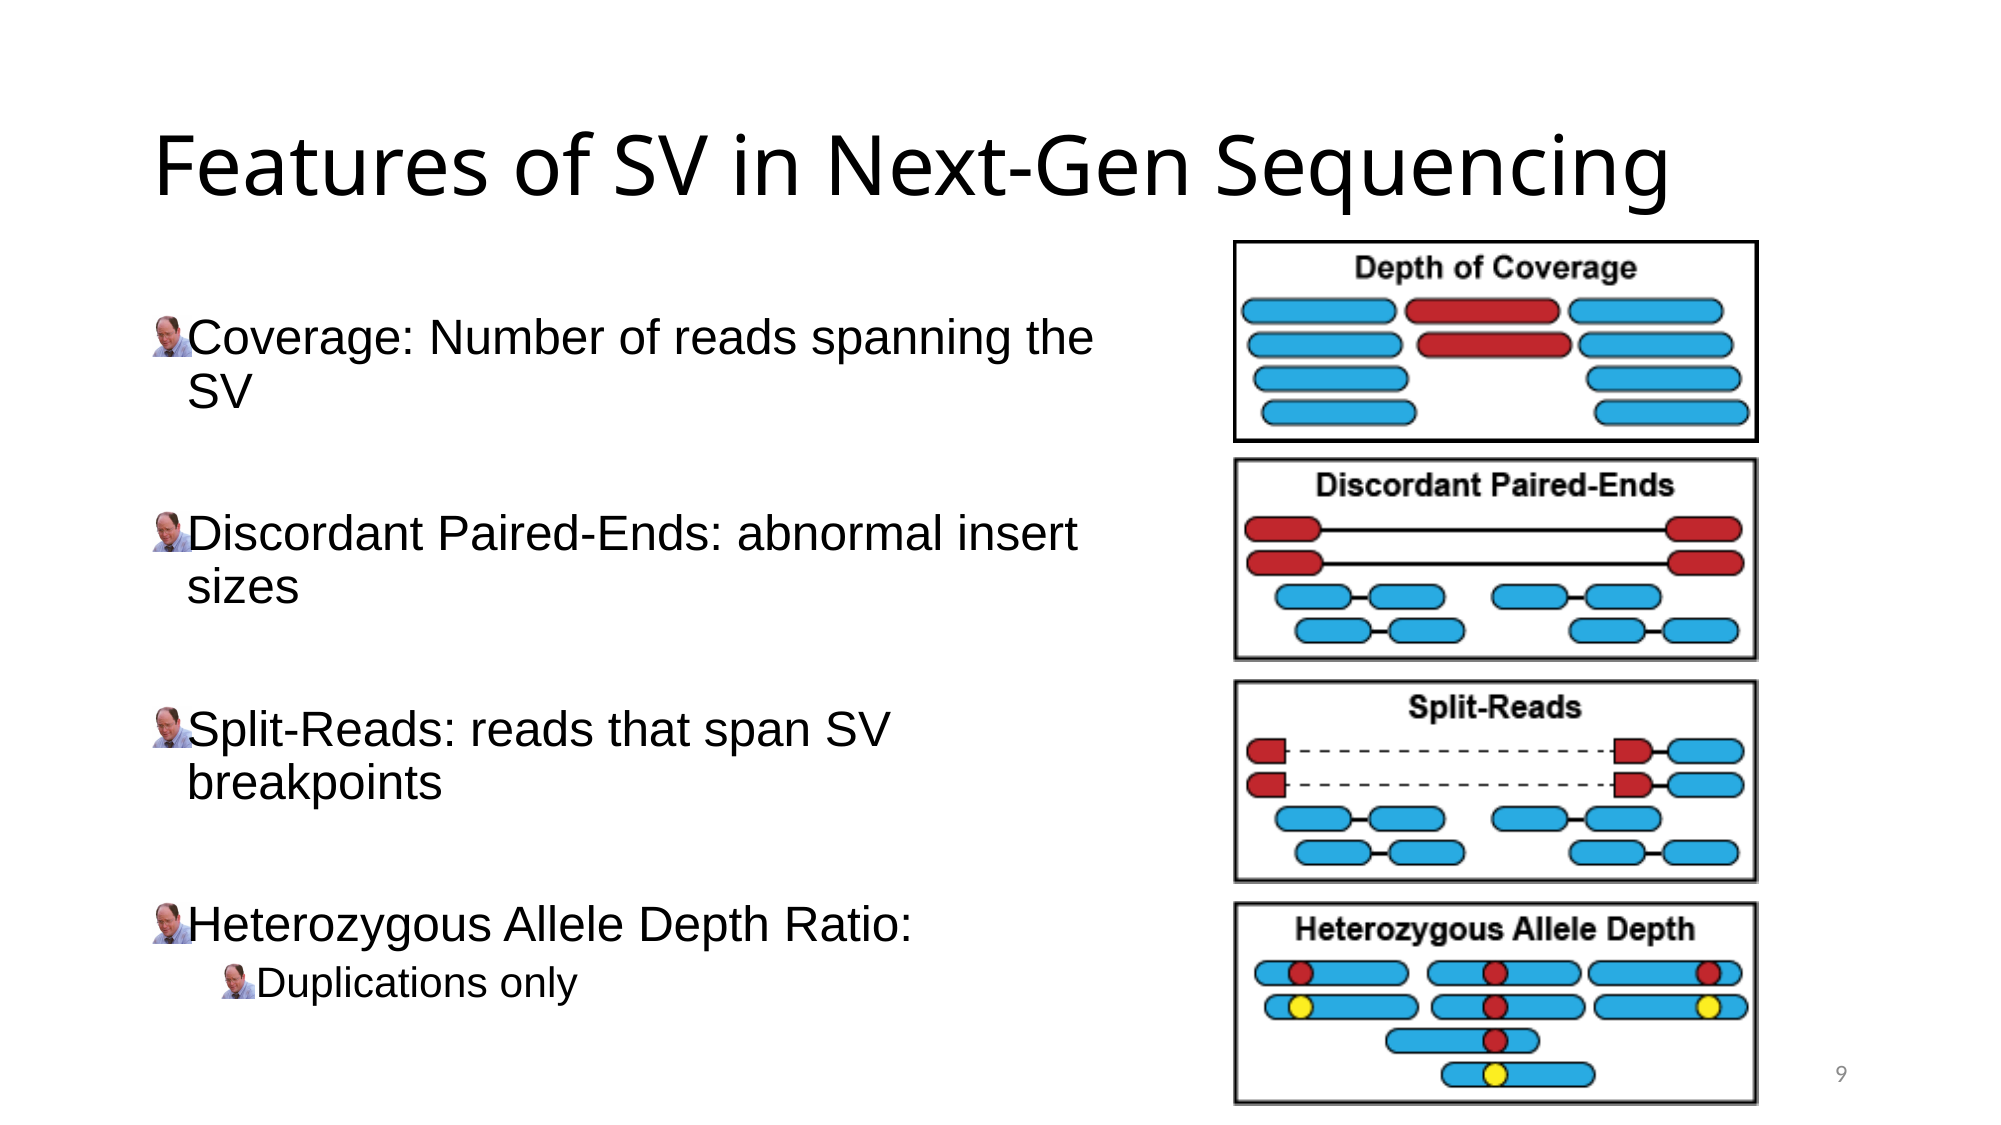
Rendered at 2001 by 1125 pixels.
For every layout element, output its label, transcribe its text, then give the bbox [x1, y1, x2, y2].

slide_number 9 [1759, 1042, 1863, 1103]
title Features of SV in Next-Gen Sequencing [137, 59, 2000, 278]
picture [152, 706, 192, 748]
picture [152, 511, 192, 552]
picture [1233, 679, 1759, 884]
list Coverage: Number of reads spanning the SV Discordant Paired-Ends: abnormal insert sizes Split-Reads: reads that span SV breakpoints Heterozygous Allele Depth Ratio: Duplications only [137, 304, 1166, 1019]
picture [1233, 901, 1759, 1106]
picture [221, 963, 255, 999]
picture [152, 902, 192, 944]
picture [1233, 457, 1759, 662]
picture [152, 315, 192, 357]
picture [1233, 240, 1759, 443]
